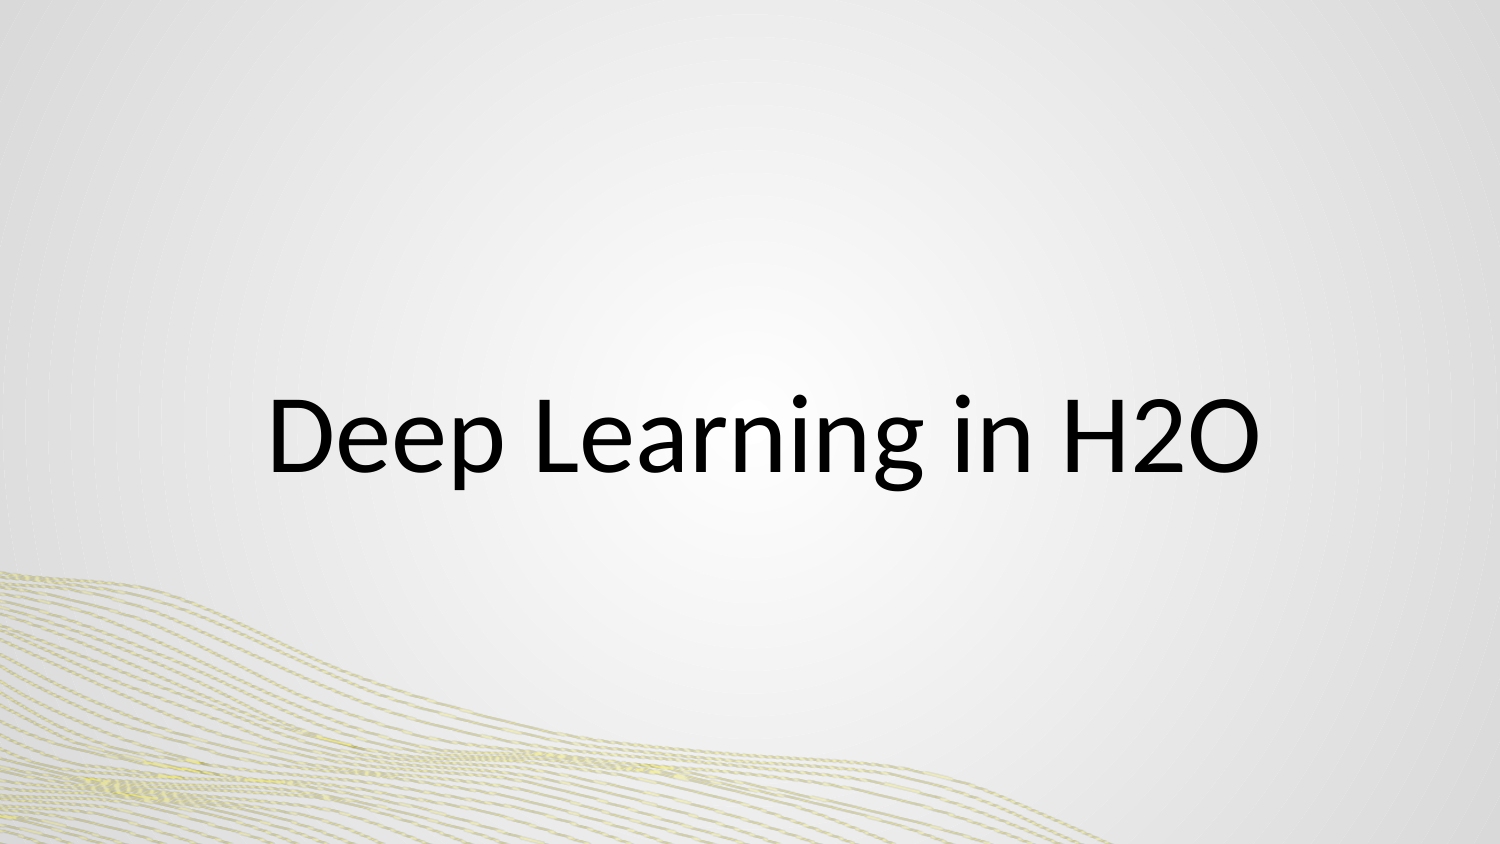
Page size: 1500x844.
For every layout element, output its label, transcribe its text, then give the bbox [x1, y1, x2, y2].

picture [0, 523, 1224, 844]
subtitle Deep Learning in H2O [112, 352, 1418, 505]
